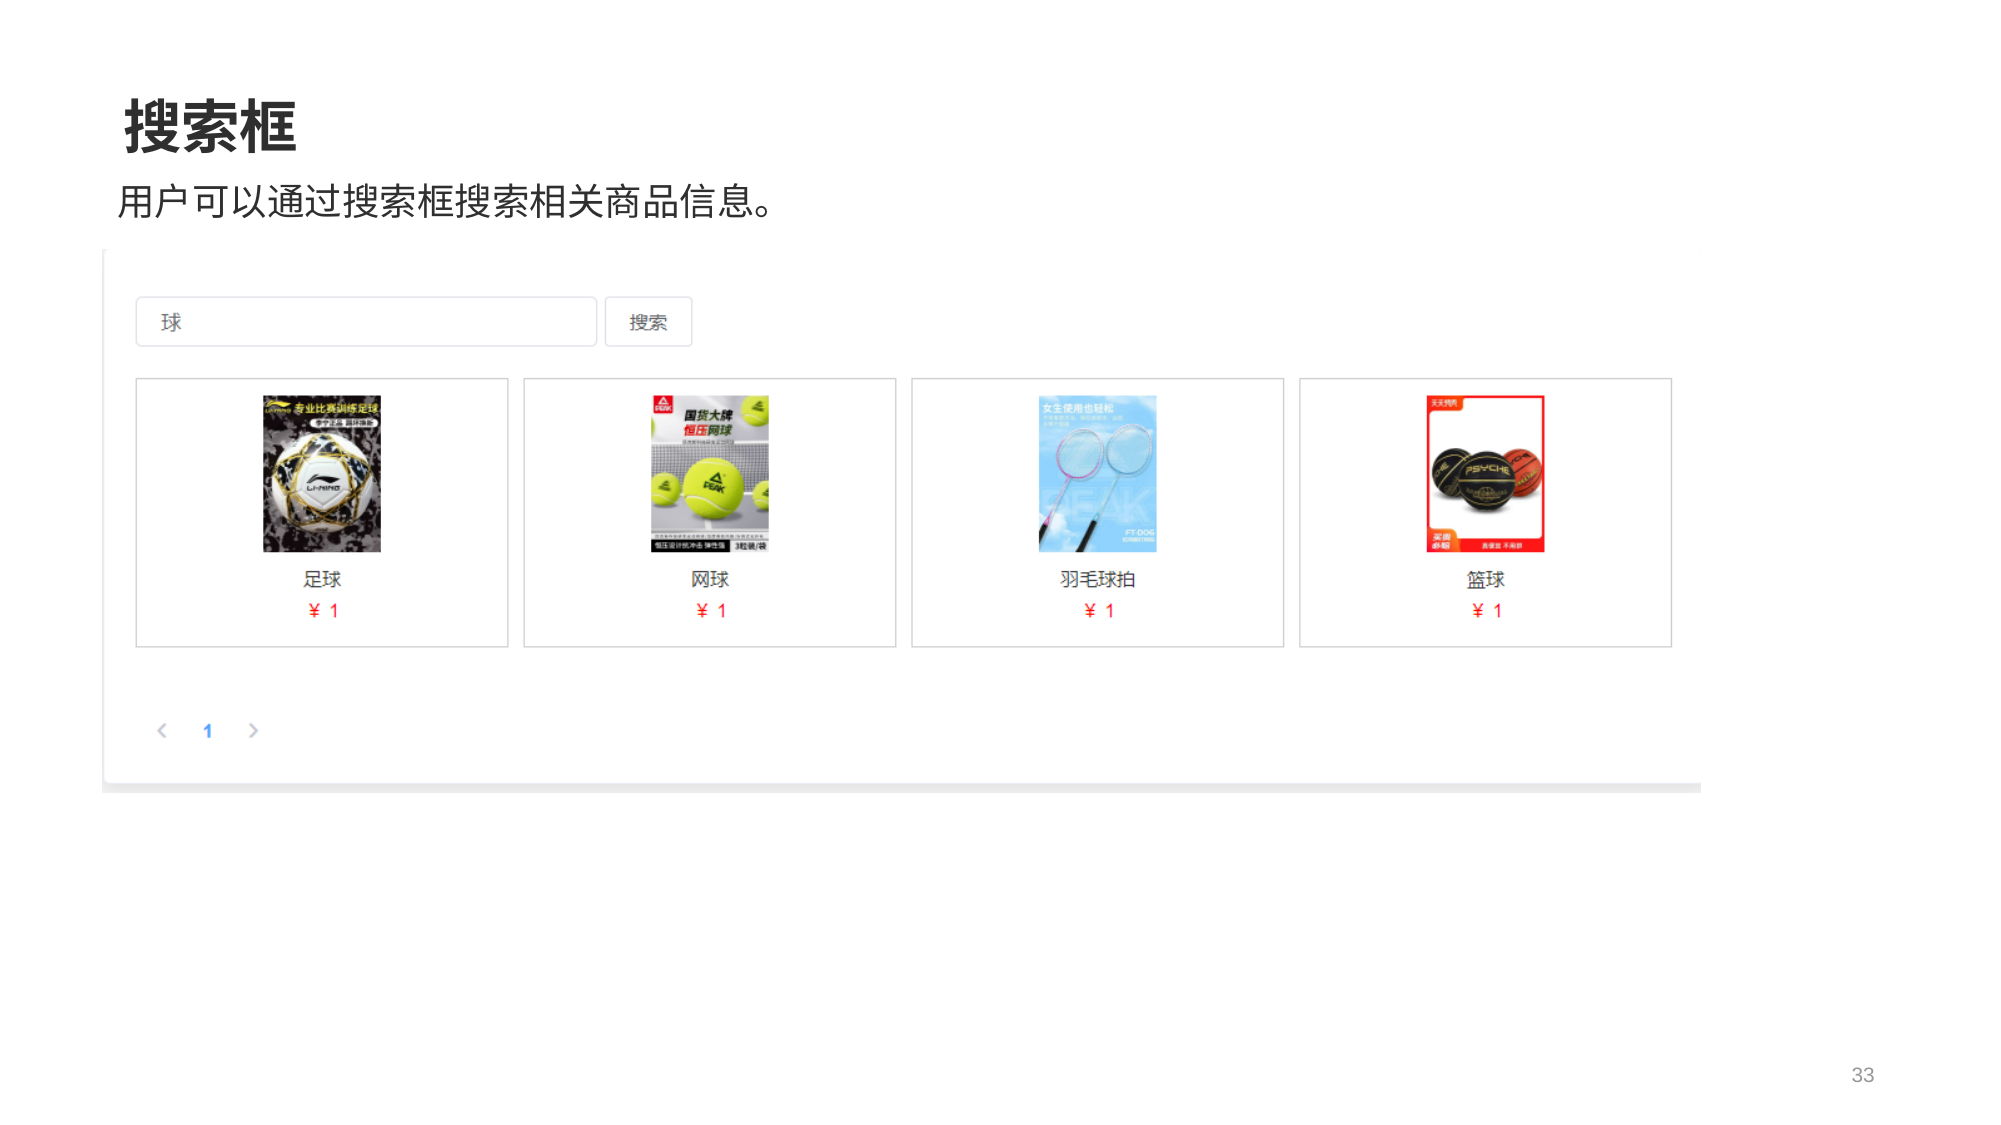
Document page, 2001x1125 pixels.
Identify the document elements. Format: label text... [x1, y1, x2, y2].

picture [102, 249, 1701, 793]
title 搜索框 [108, 0, 1890, 169]
slide_number 33 [1452, 1056, 1890, 1092]
text_box 用户可以通过搜索框搜索相关商品信息。 [102, 170, 1736, 230]
